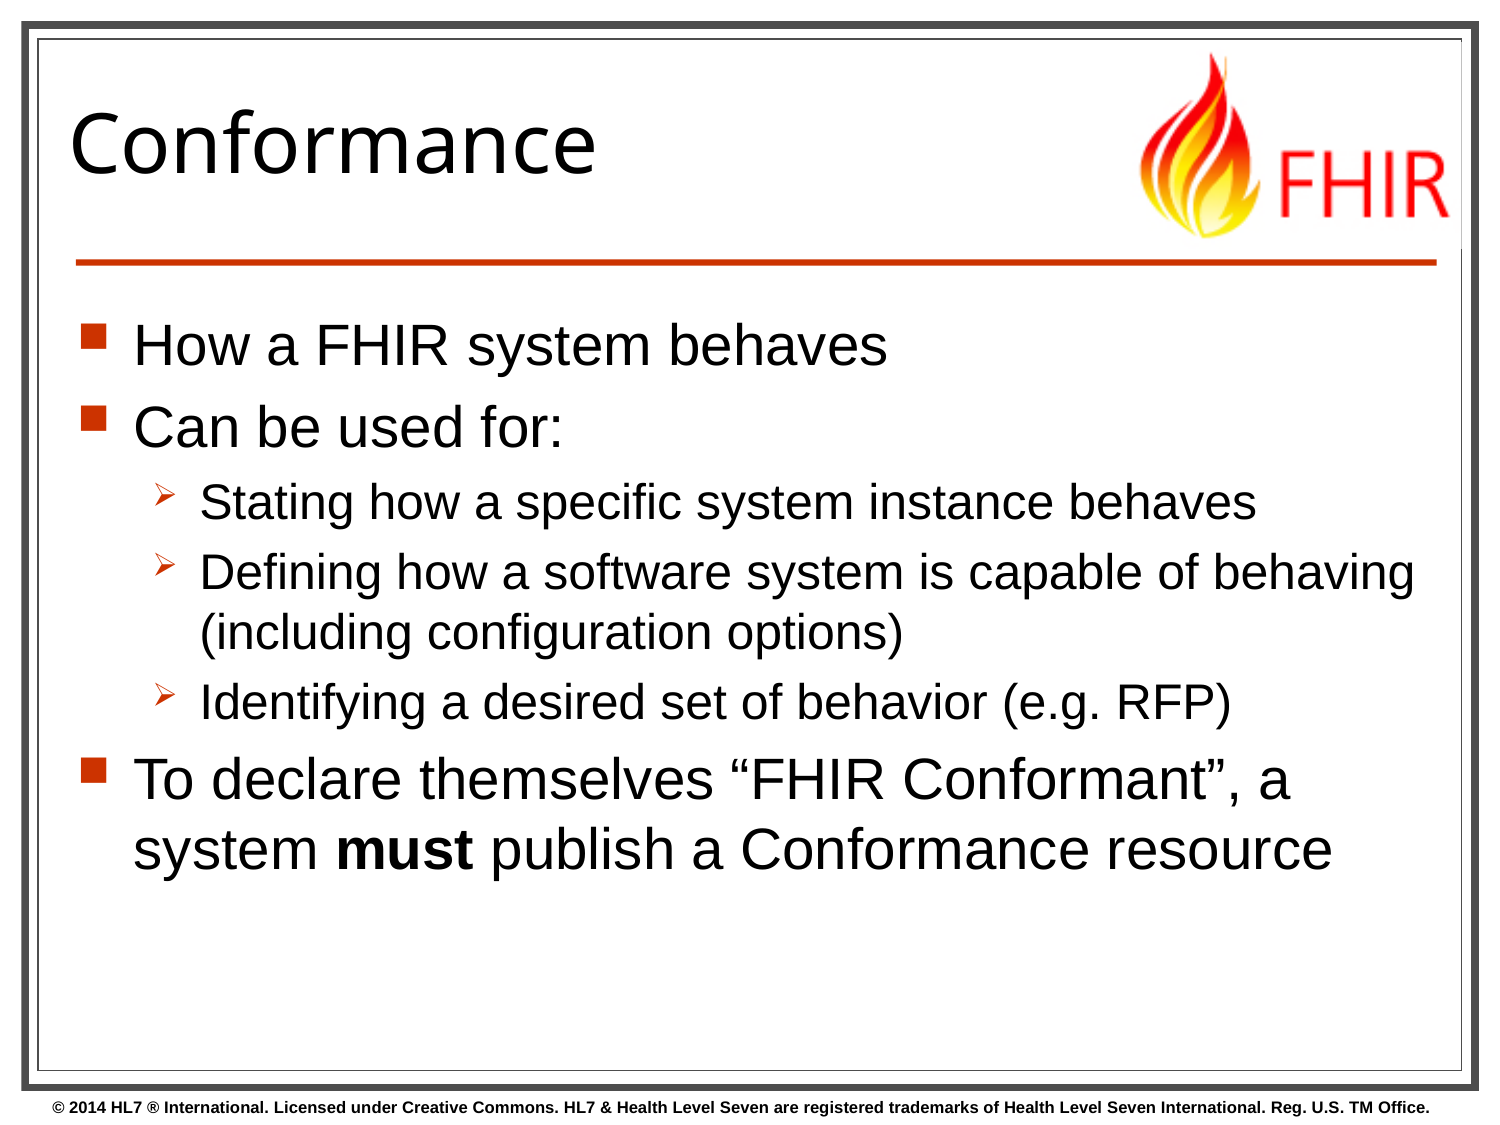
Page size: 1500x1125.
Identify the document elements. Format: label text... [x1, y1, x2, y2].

picture [1128, 42, 1462, 249]
title Conformance [53, 54, 1128, 244]
list How a FHIR system behaves Can be used for: Stating how a specific system instance behaves Defining how a software system is capable of behaving (including configuration options) Identifying a desired set of behavior (e.g. RFP) To declare themselves “FHIR Conformant”, a system must publish a Conformance resource [62, 299, 1438, 1035]
